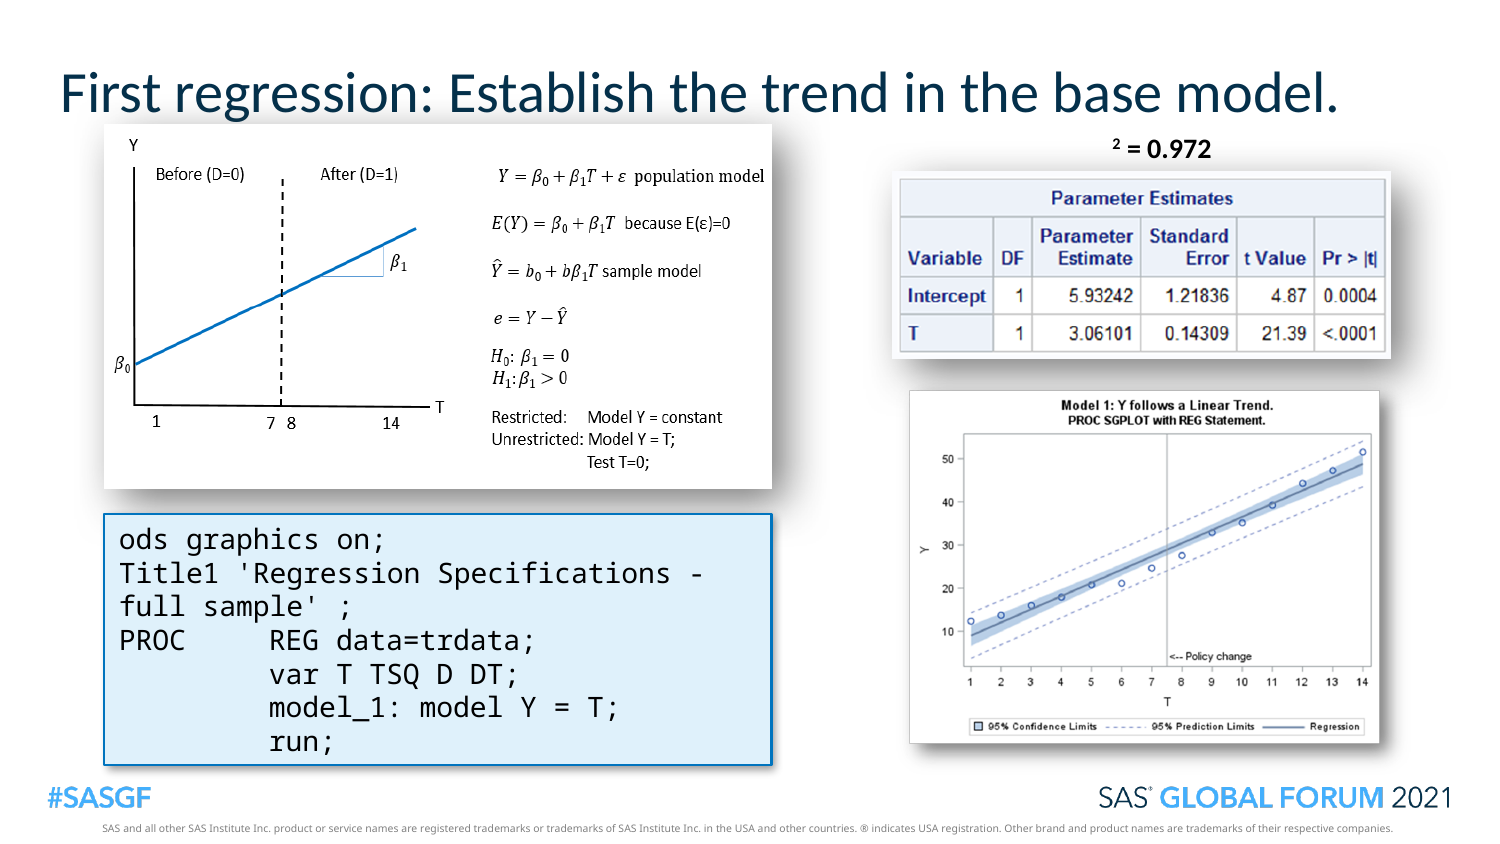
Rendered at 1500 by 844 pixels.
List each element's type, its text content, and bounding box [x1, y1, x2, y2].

picture [892, 373, 1500, 844]
picture [892, 171, 1391, 359]
picture [103, 124, 772, 489]
text_box ods graphics on; Title1 'Regression Specifications - full sample' ; PROC REG data=trdata; var T TSQ D DT; model_1: model Y = T; run; [102, 512, 774, 767]
picture [0, 763, 196, 844]
text_box First regression: Establish the trend in the base model. [45, 46, 1443, 125]
